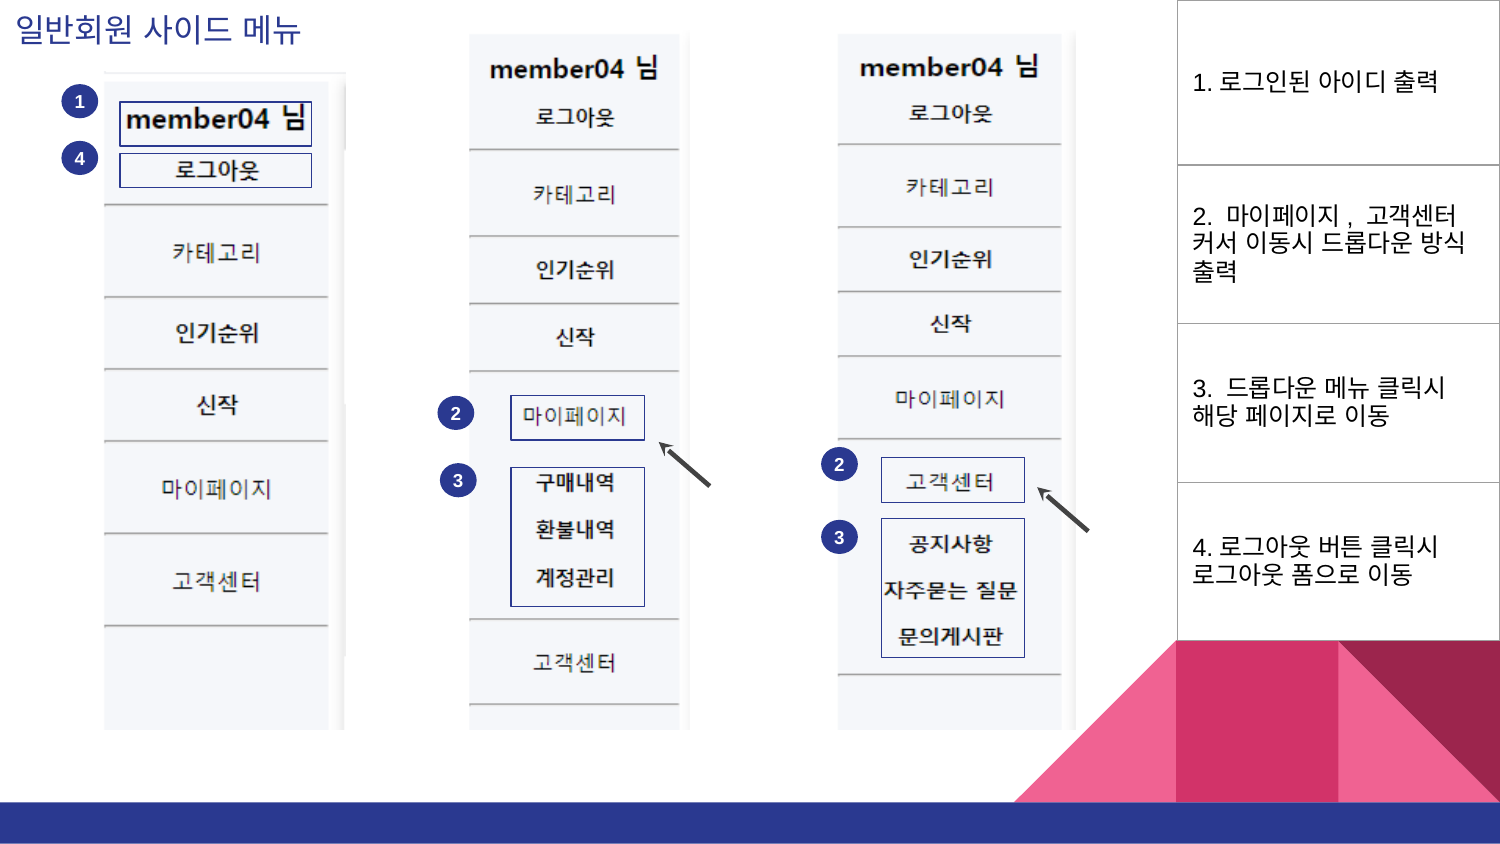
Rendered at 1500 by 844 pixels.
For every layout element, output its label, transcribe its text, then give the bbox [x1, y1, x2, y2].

picture [468, 30, 690, 730]
picture [820, 29, 1077, 730]
table_cell 3. 드롭다운 메뉴 클릭시 해당 페이지로 이동 [1178, 324, 1499, 482]
text_box 2 [437, 395, 463, 430]
text_box 3 [439, 463, 463, 498]
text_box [658, 441, 710, 487]
table_header 1.로그인된 아이디 출력 [1178, 1, 1499, 164]
table_cell 4.로그아웃 버튼 클릭시 로그아웃 폼으로 이동 [1178, 483, 1499, 640]
table_cell 2. 마이페이지, 고객센터 커서 이동시 드롭다운 방식 출력 [1178, 166, 1499, 323]
title 일반회원 사이드 메뉴 [0, 0, 1177, 95]
picture [59, 71, 346, 730]
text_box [1036, 486, 1089, 532]
